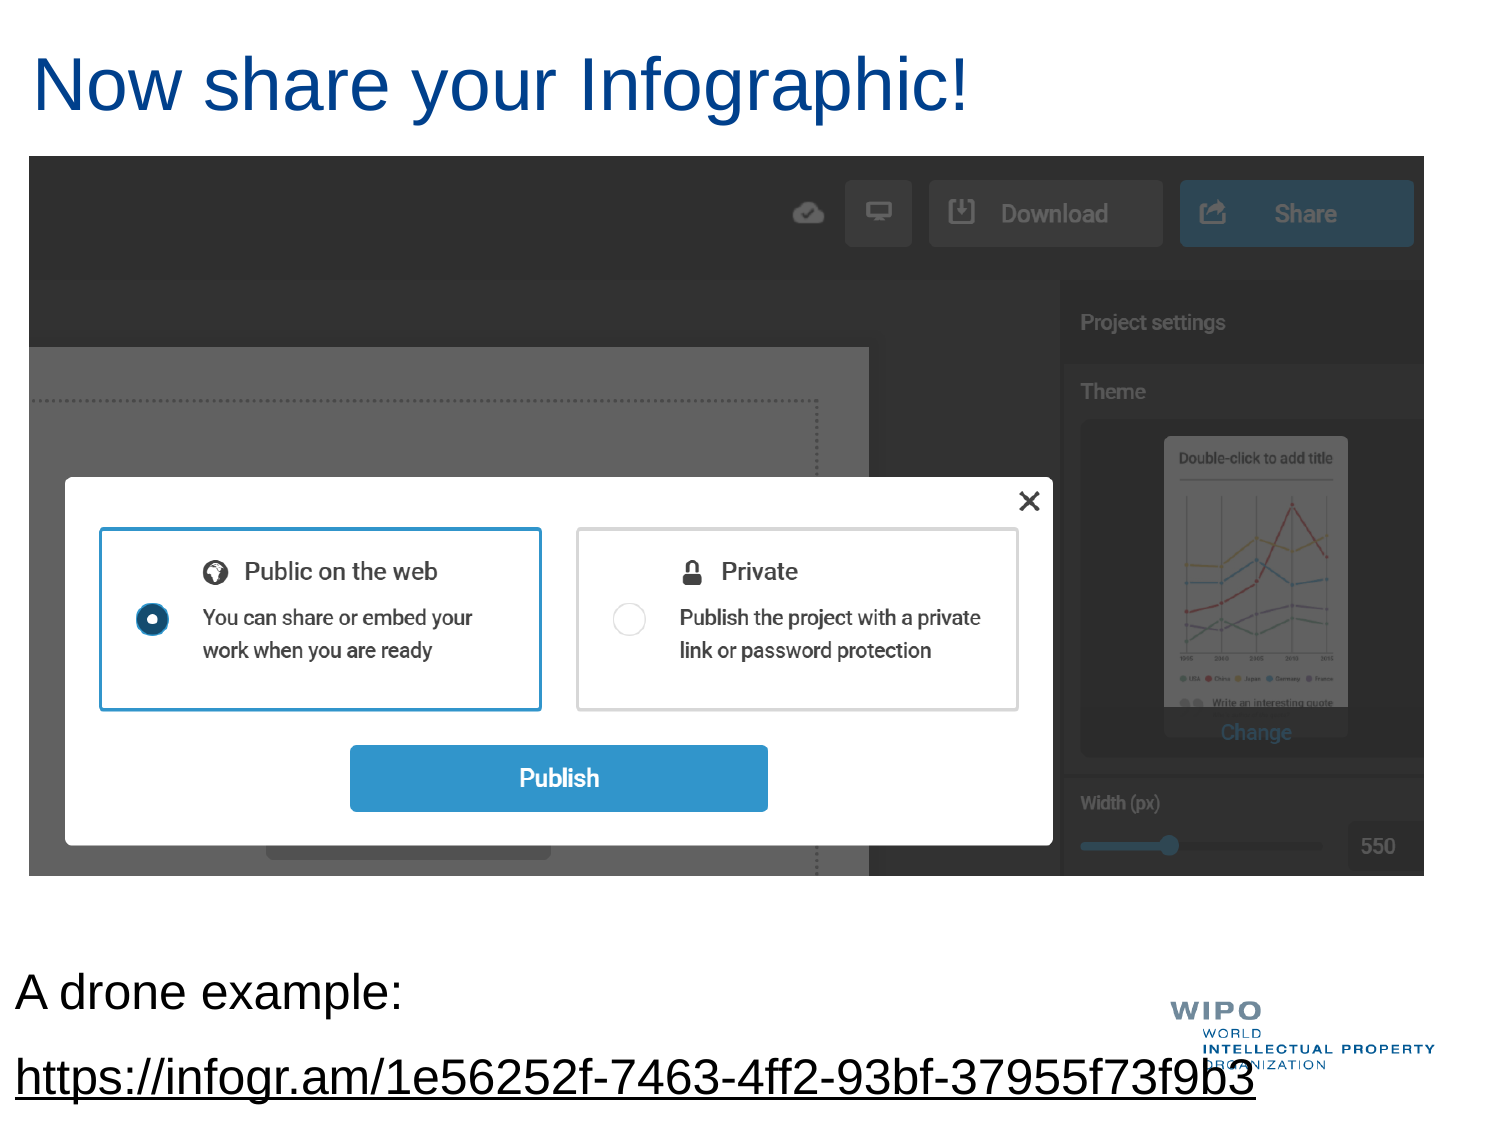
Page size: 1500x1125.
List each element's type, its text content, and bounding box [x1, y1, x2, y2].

picture [0, 0, 1500, 1125]
title Now share your Infographic! [17, 22, 1368, 138]
text_box A drone example: https://infogr.am/1e56252f-7463-4ff2-93bf-37955f73f9b3 [0, 952, 1465, 1059]
